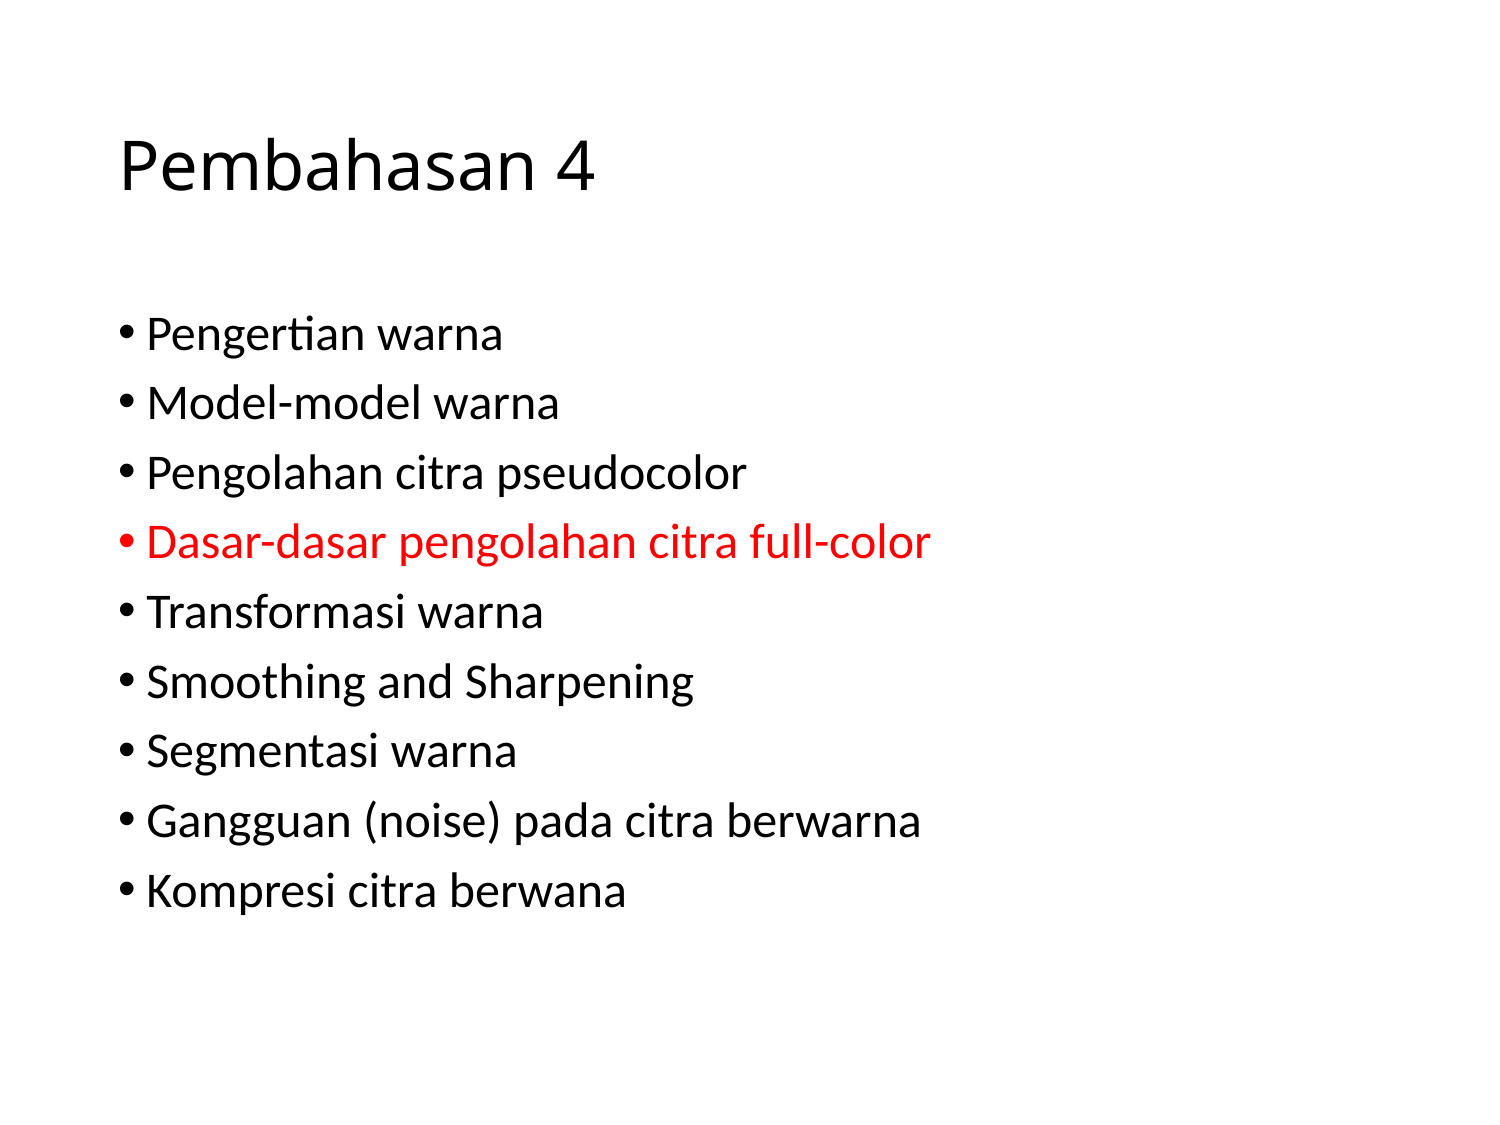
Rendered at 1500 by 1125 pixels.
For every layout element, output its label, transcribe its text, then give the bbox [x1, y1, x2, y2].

list Pengertian warna Model-model warna Pengolahan citra pseudocolor Dasar-dasar pengolahan citra full-color Transformasi warna Smoothing and Sharpening Segmentasi warna Gangguan (noise) pada citra berwarna Kompresi citra berwana [103, 299, 1397, 1014]
title Pembahasan 4 [103, 59, 1397, 278]
